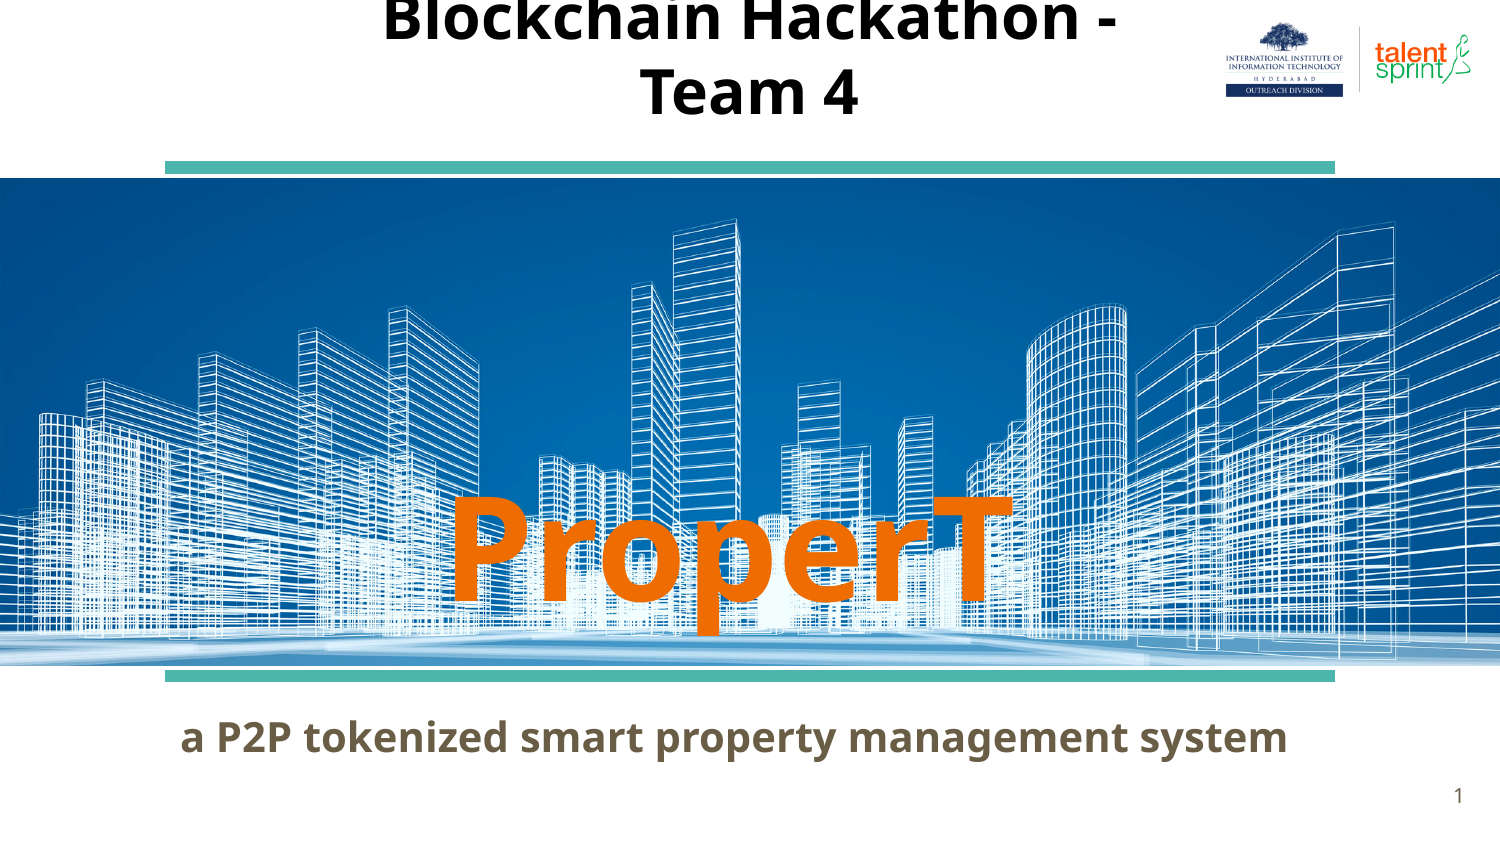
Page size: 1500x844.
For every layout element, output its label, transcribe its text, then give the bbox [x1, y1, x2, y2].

picture [1220, 16, 1483, 101]
slide_number 1 [1389, 764, 1480, 830]
text_box a P2P tokenized smart property management system [143, 710, 1315, 777]
text_box Blockchain Hackathon - Team 4 [317, 58, 1183, 142]
picture [0, 178, 1500, 666]
